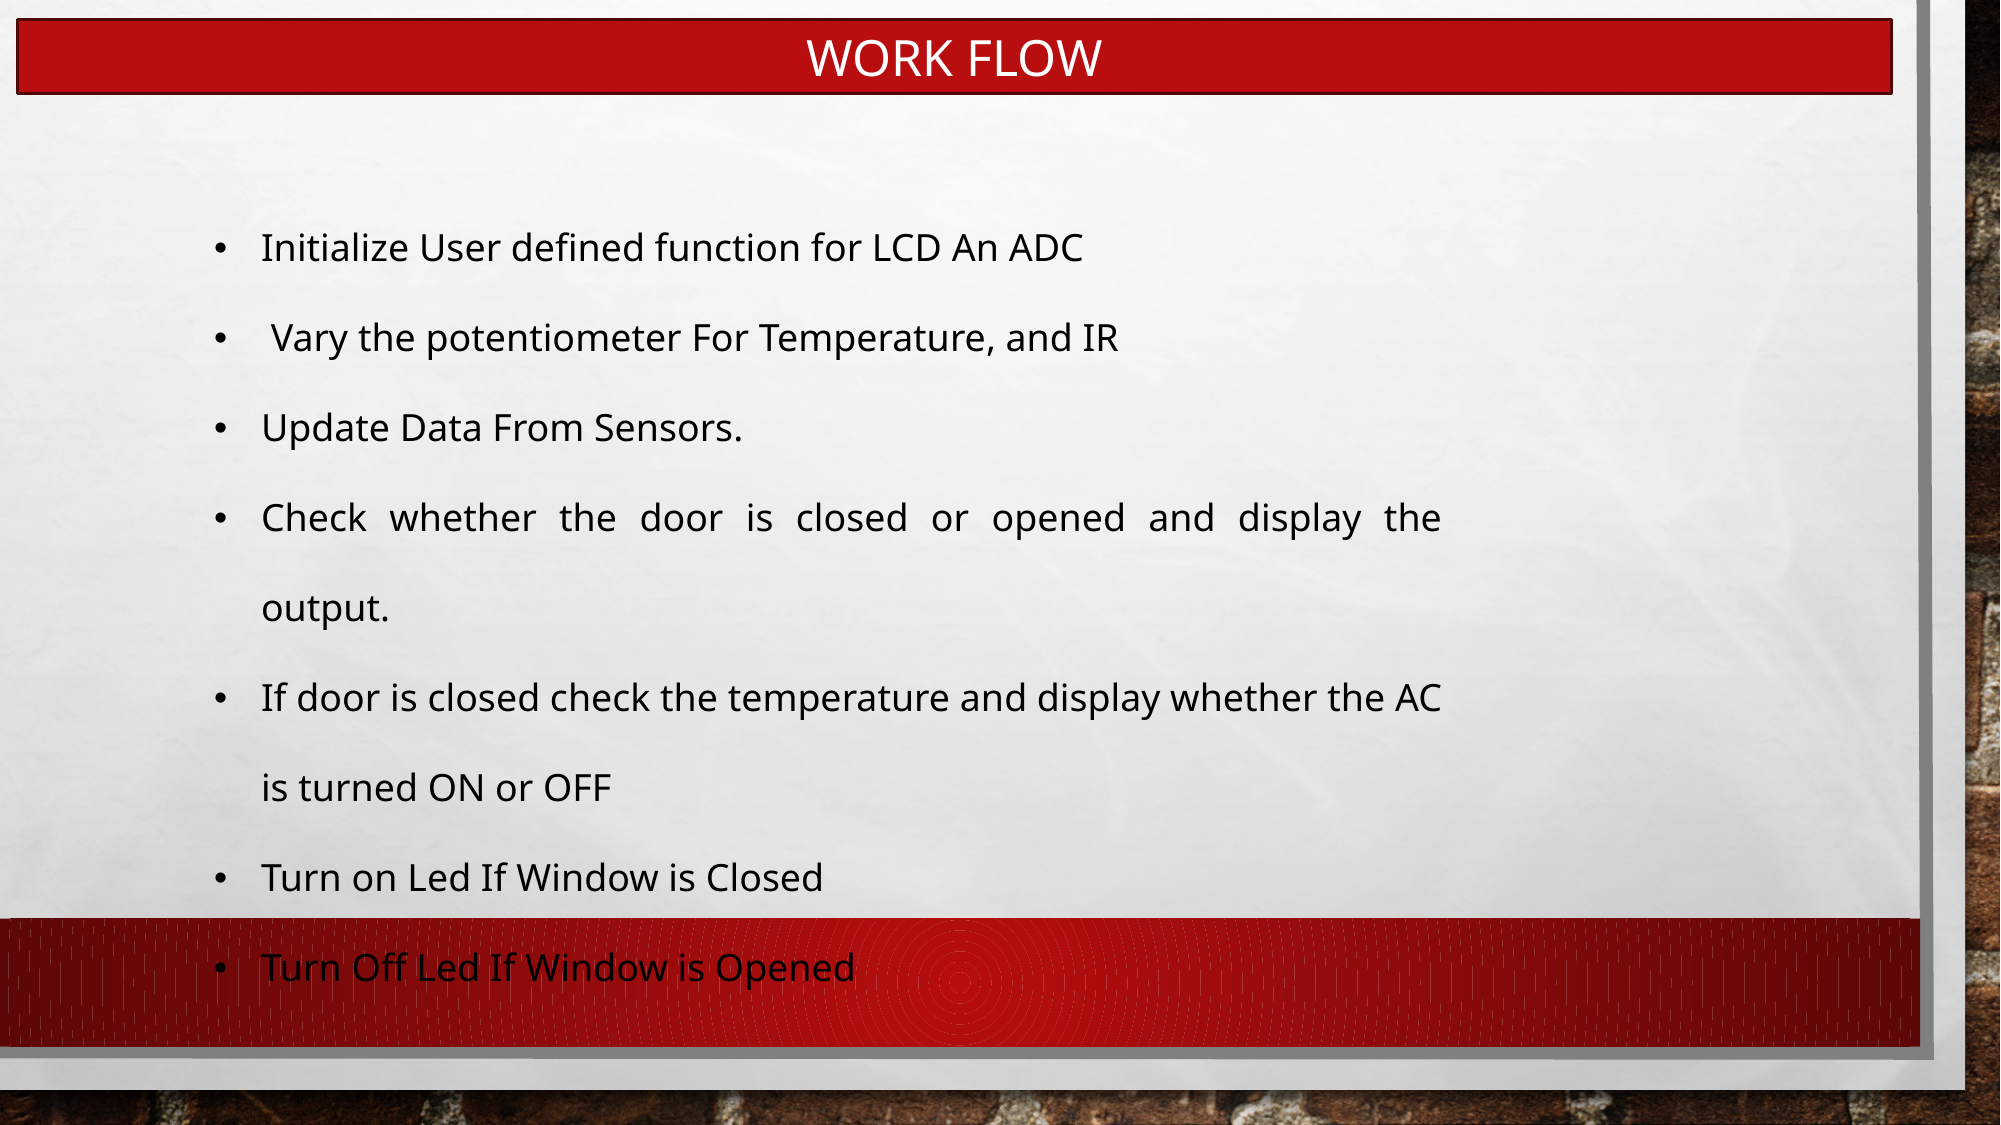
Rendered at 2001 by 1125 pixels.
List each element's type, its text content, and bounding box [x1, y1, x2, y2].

text_box WORK FLOW [16, 18, 1893, 95]
text_box Initialize User defined function for LCD An ADC Vary the potentiometer For Temperature, and IR Update Data From Sensors. Check whether the door is closed or opened and display the output. If door is closed check the temperature and display whether the AC is turned ON or OFF Turn on Led If Window is Closed Turn Off Led If Window is Opened [199, 172, 1459, 997]
picture [0, 0, 2000, 1125]
